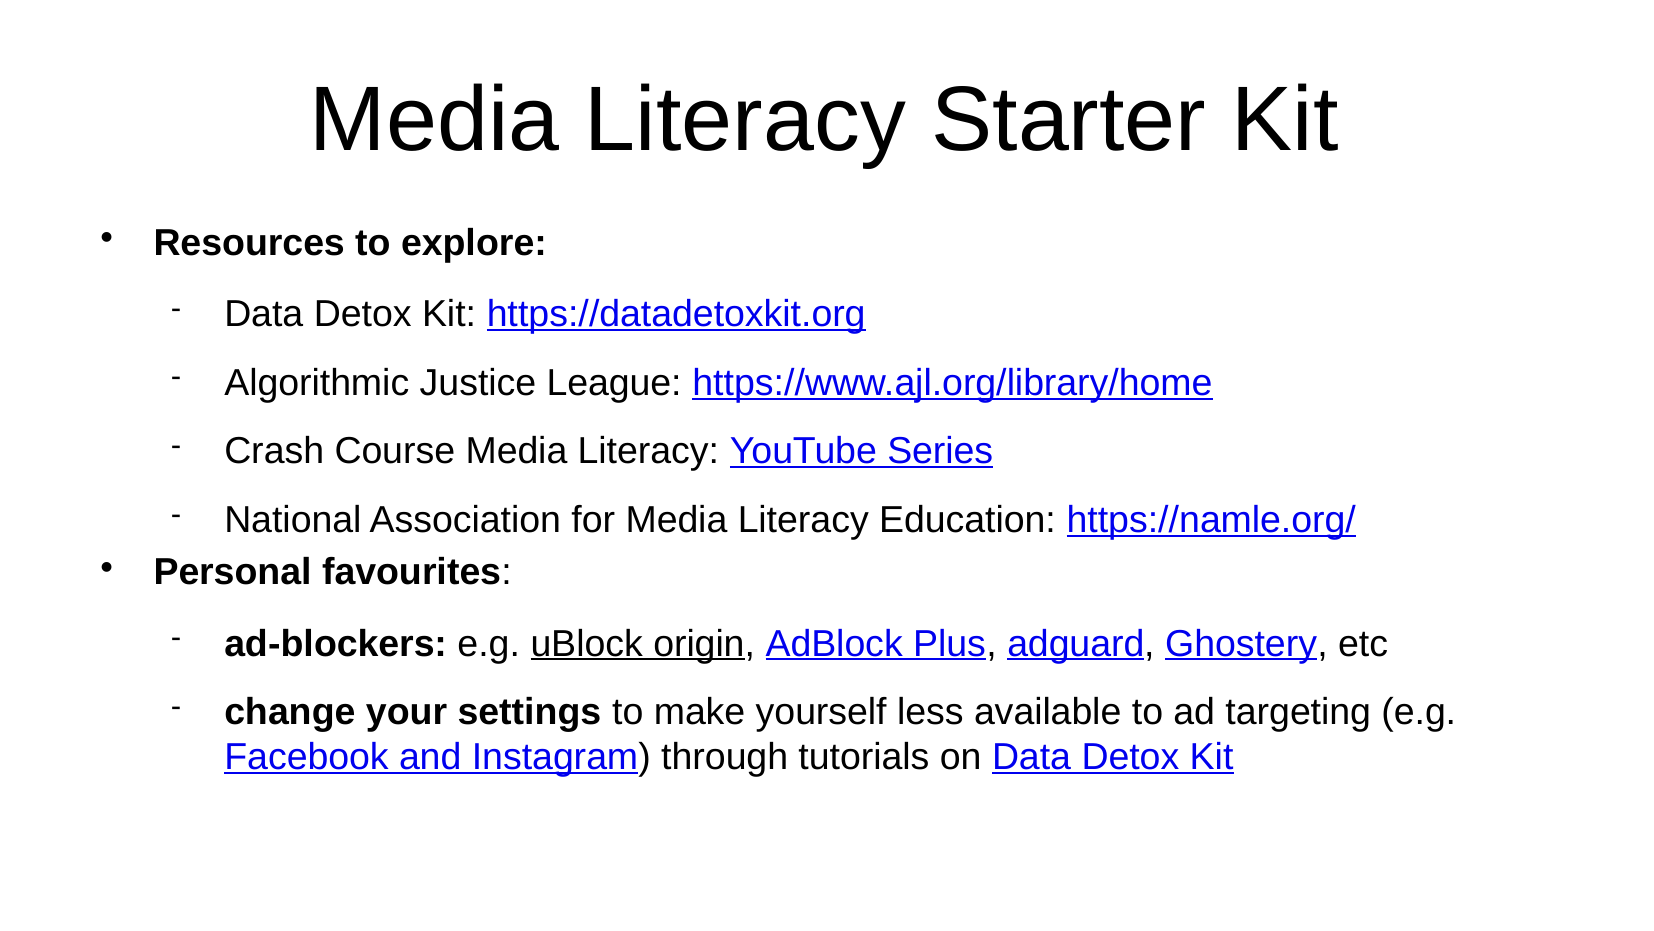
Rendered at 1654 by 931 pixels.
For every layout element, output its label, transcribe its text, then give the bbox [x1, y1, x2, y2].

list Resources to explore: Data Detox Kit: https://datadetoxkit.org Algorithmic Justice League: https://www.ajl.org/library/home Crash Course Media Literacy: YouTube Series National Association for Media Literacy Education: https://namle.org/ Personal favourites: ad-blockers: e.g. uBlock origin, AdBlock Plus, adguard, Ghostery, etc change your settings to make yourself less available to ad targeting (e.g. Facebook and Instagram) through tutorials on Data Detox Kit [82, 217, 1569, 846]
title Media Literacy Starter Kit [82, 11, 1568, 215]
